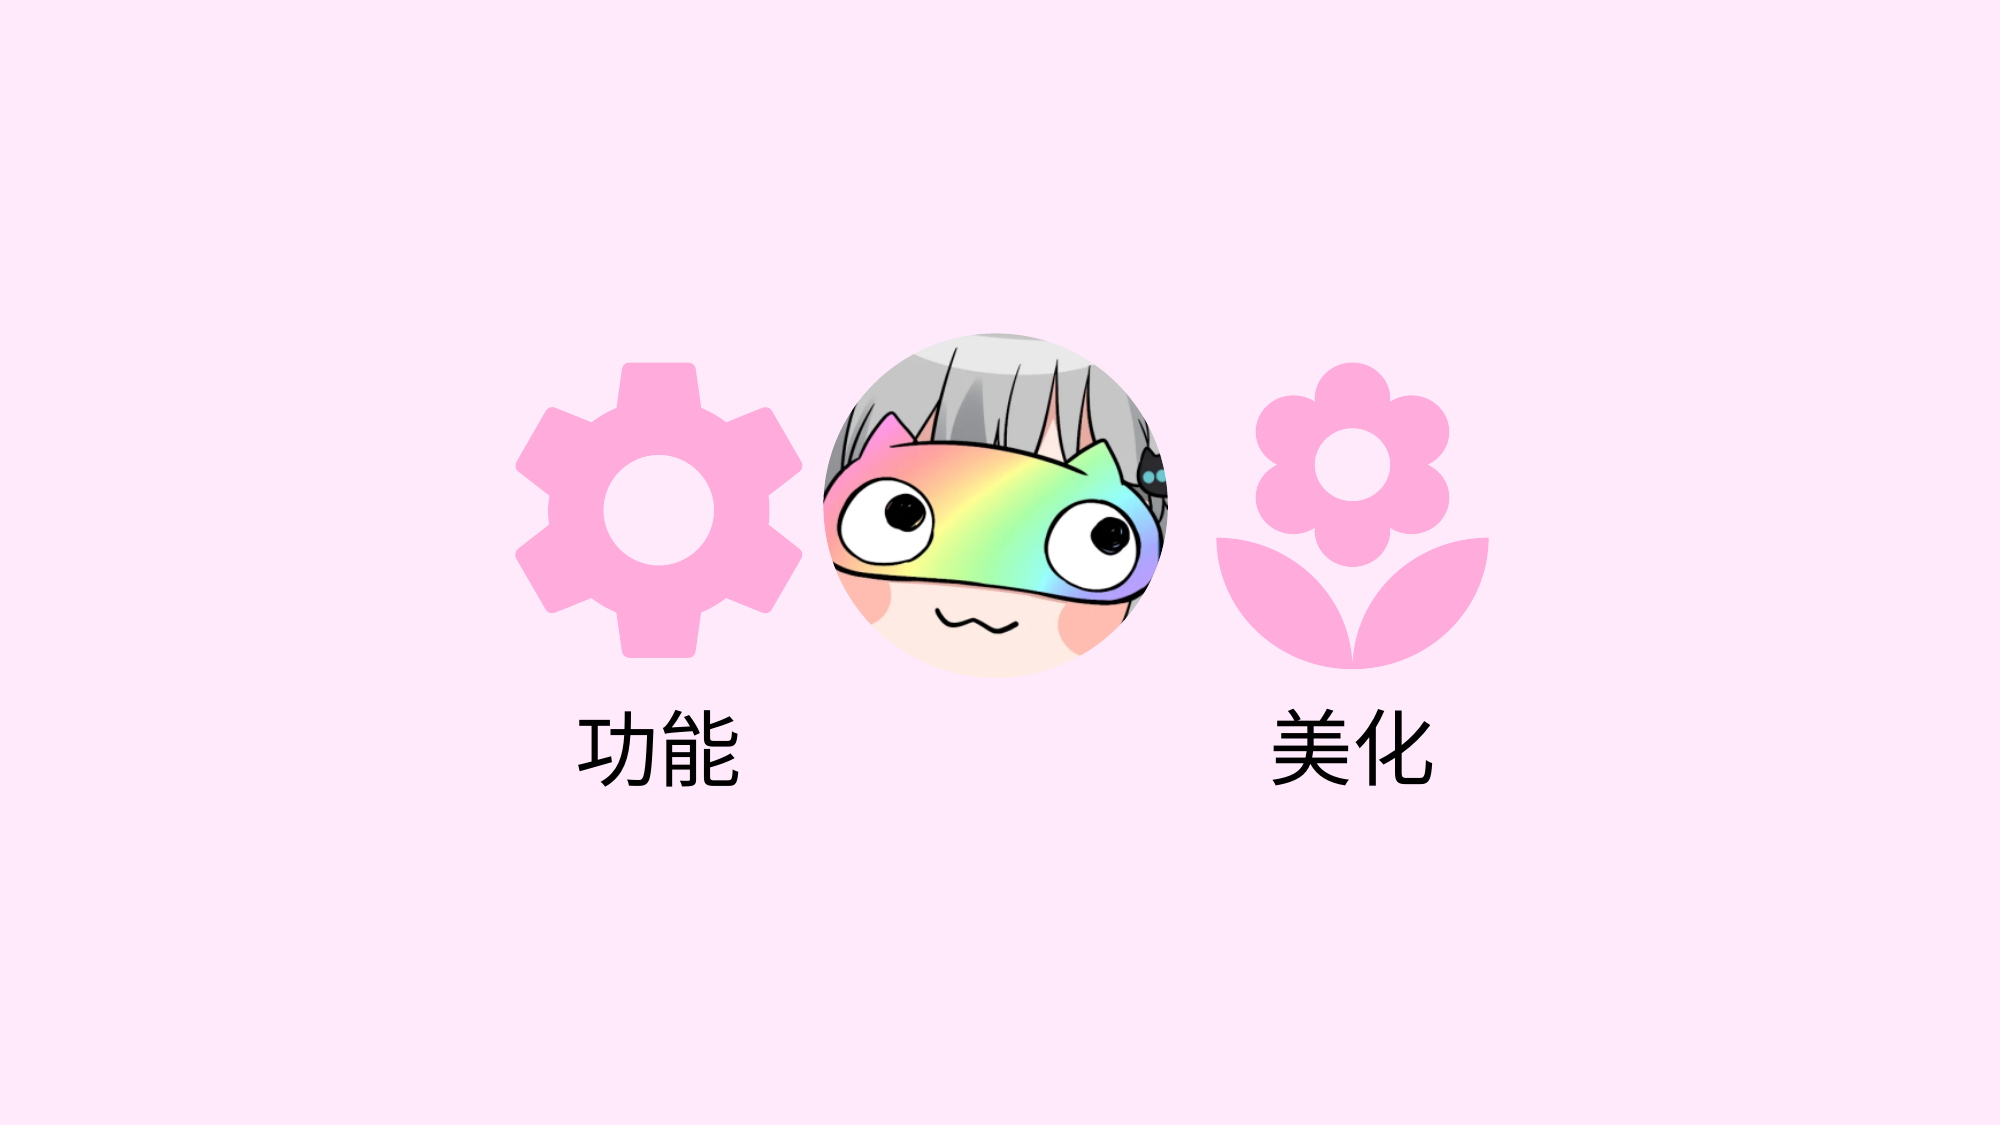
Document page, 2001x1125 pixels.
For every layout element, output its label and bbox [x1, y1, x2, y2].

text_box [485, 362, 833, 806]
picture [823, 333, 1168, 678]
text_box [1191, 362, 1514, 805]
